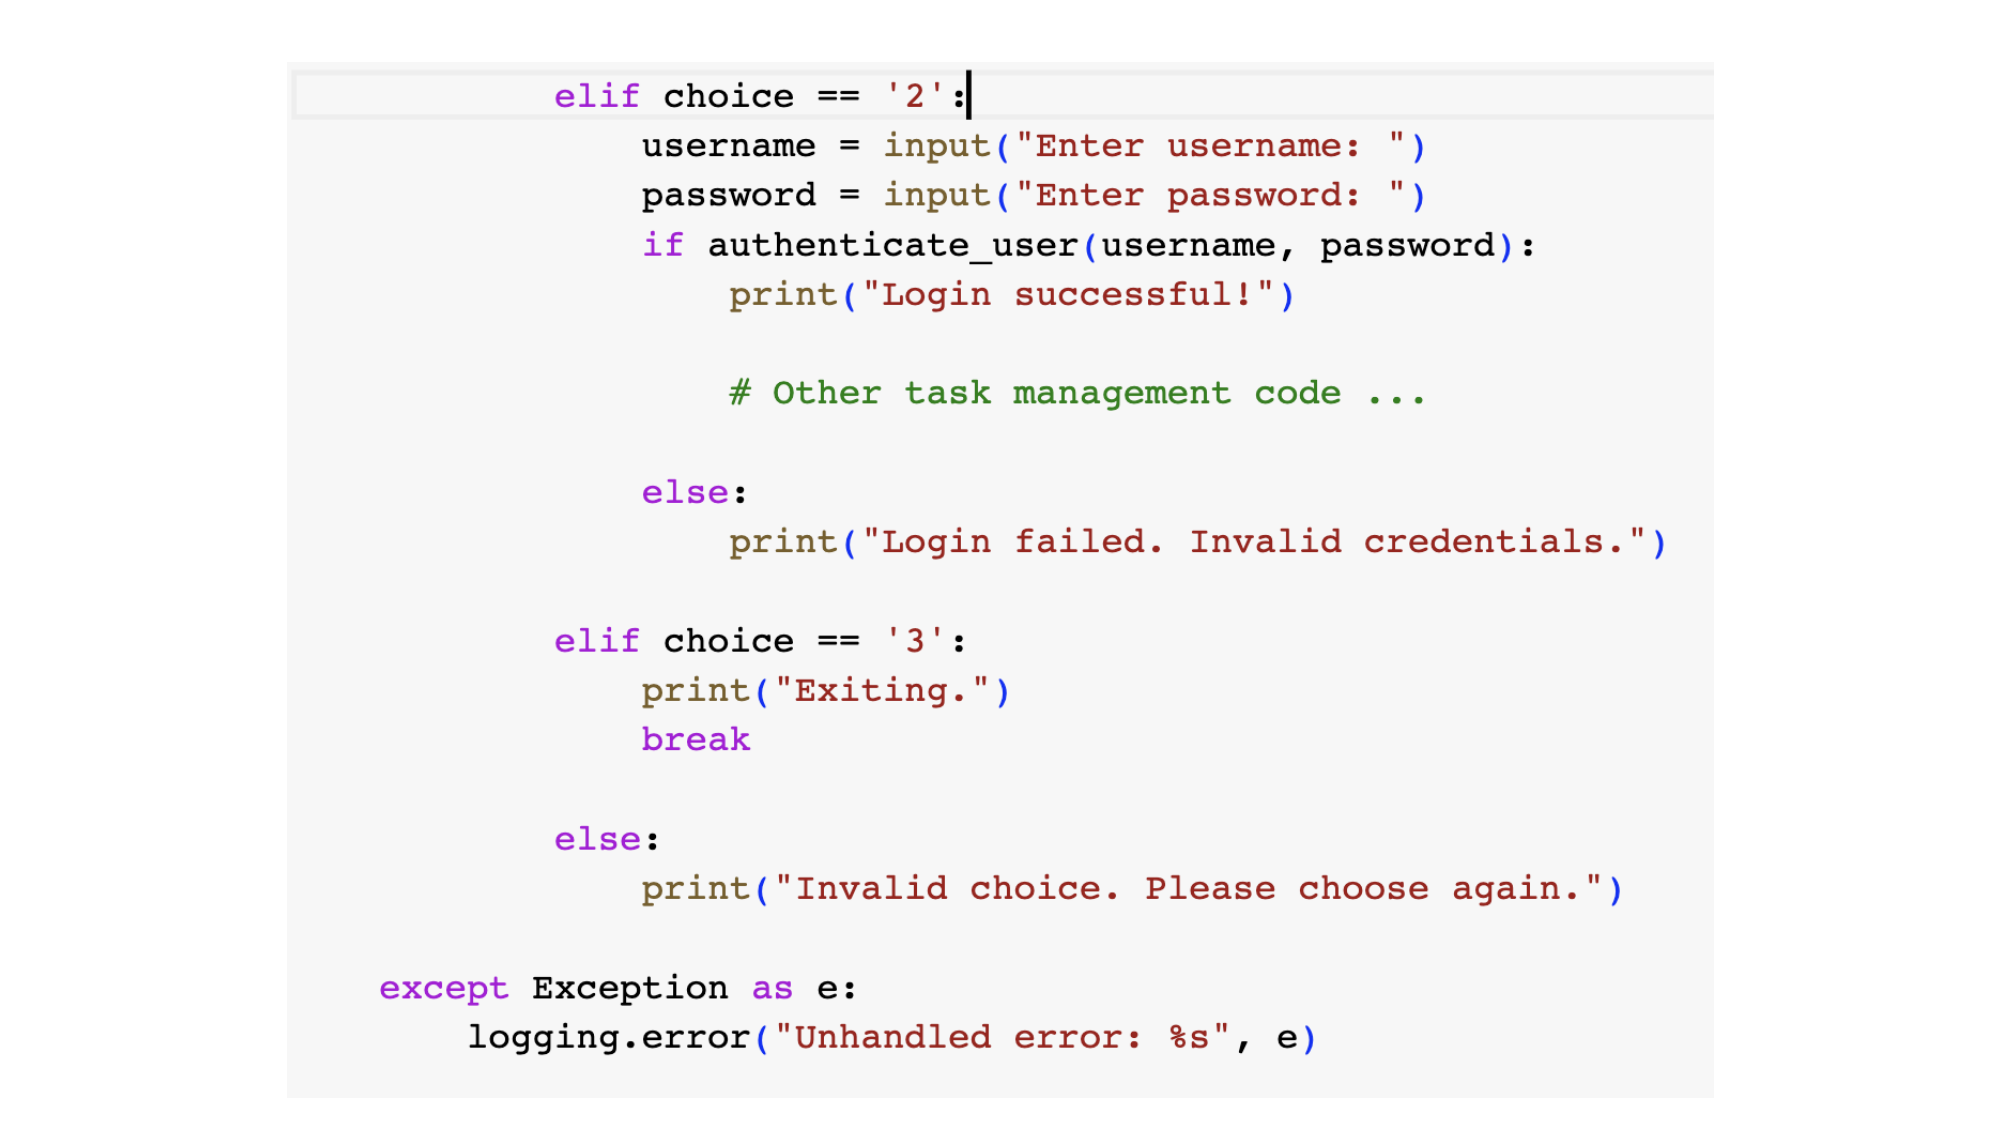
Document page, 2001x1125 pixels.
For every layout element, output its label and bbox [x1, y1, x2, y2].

picture [286, 62, 1714, 1098]
